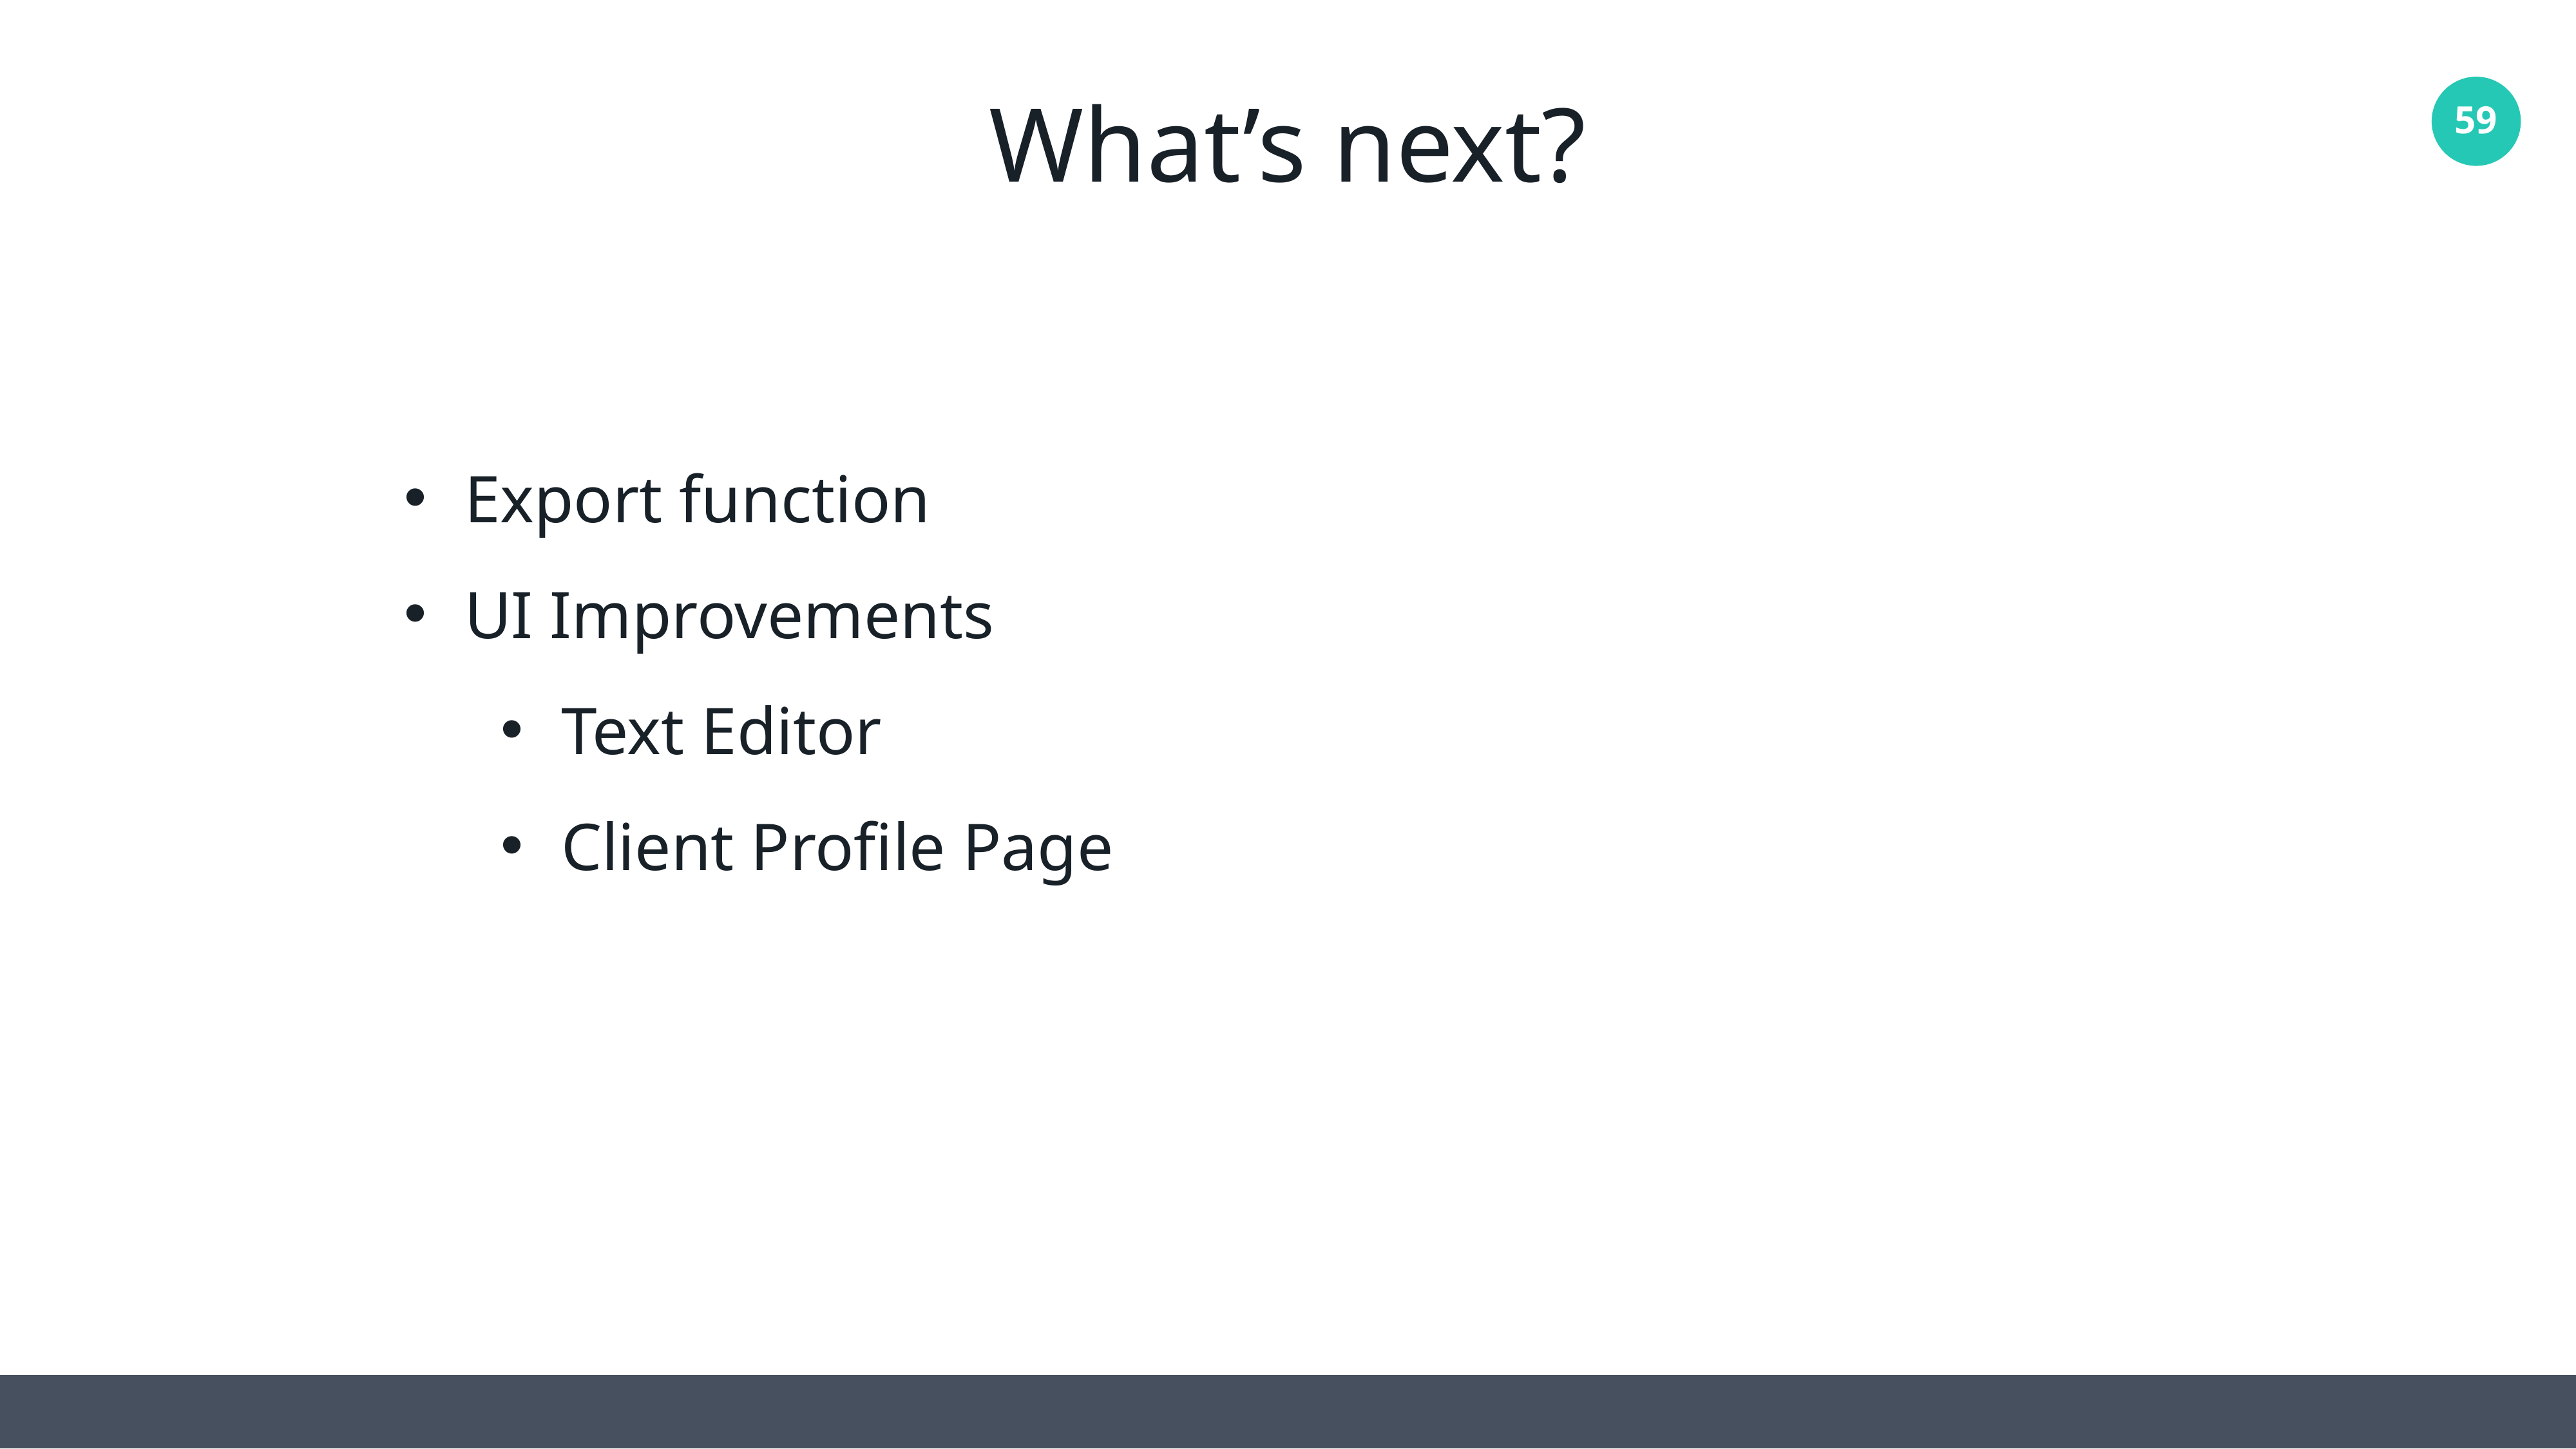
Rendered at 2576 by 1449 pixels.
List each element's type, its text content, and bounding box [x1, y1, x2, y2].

text_box What’s next? [989, 79, 1587, 202]
text_box Export function UI Improvements Text Editor Client Profile Page [394, 415, 1947, 1120]
picture [0, 1375, 2576, 1448]
